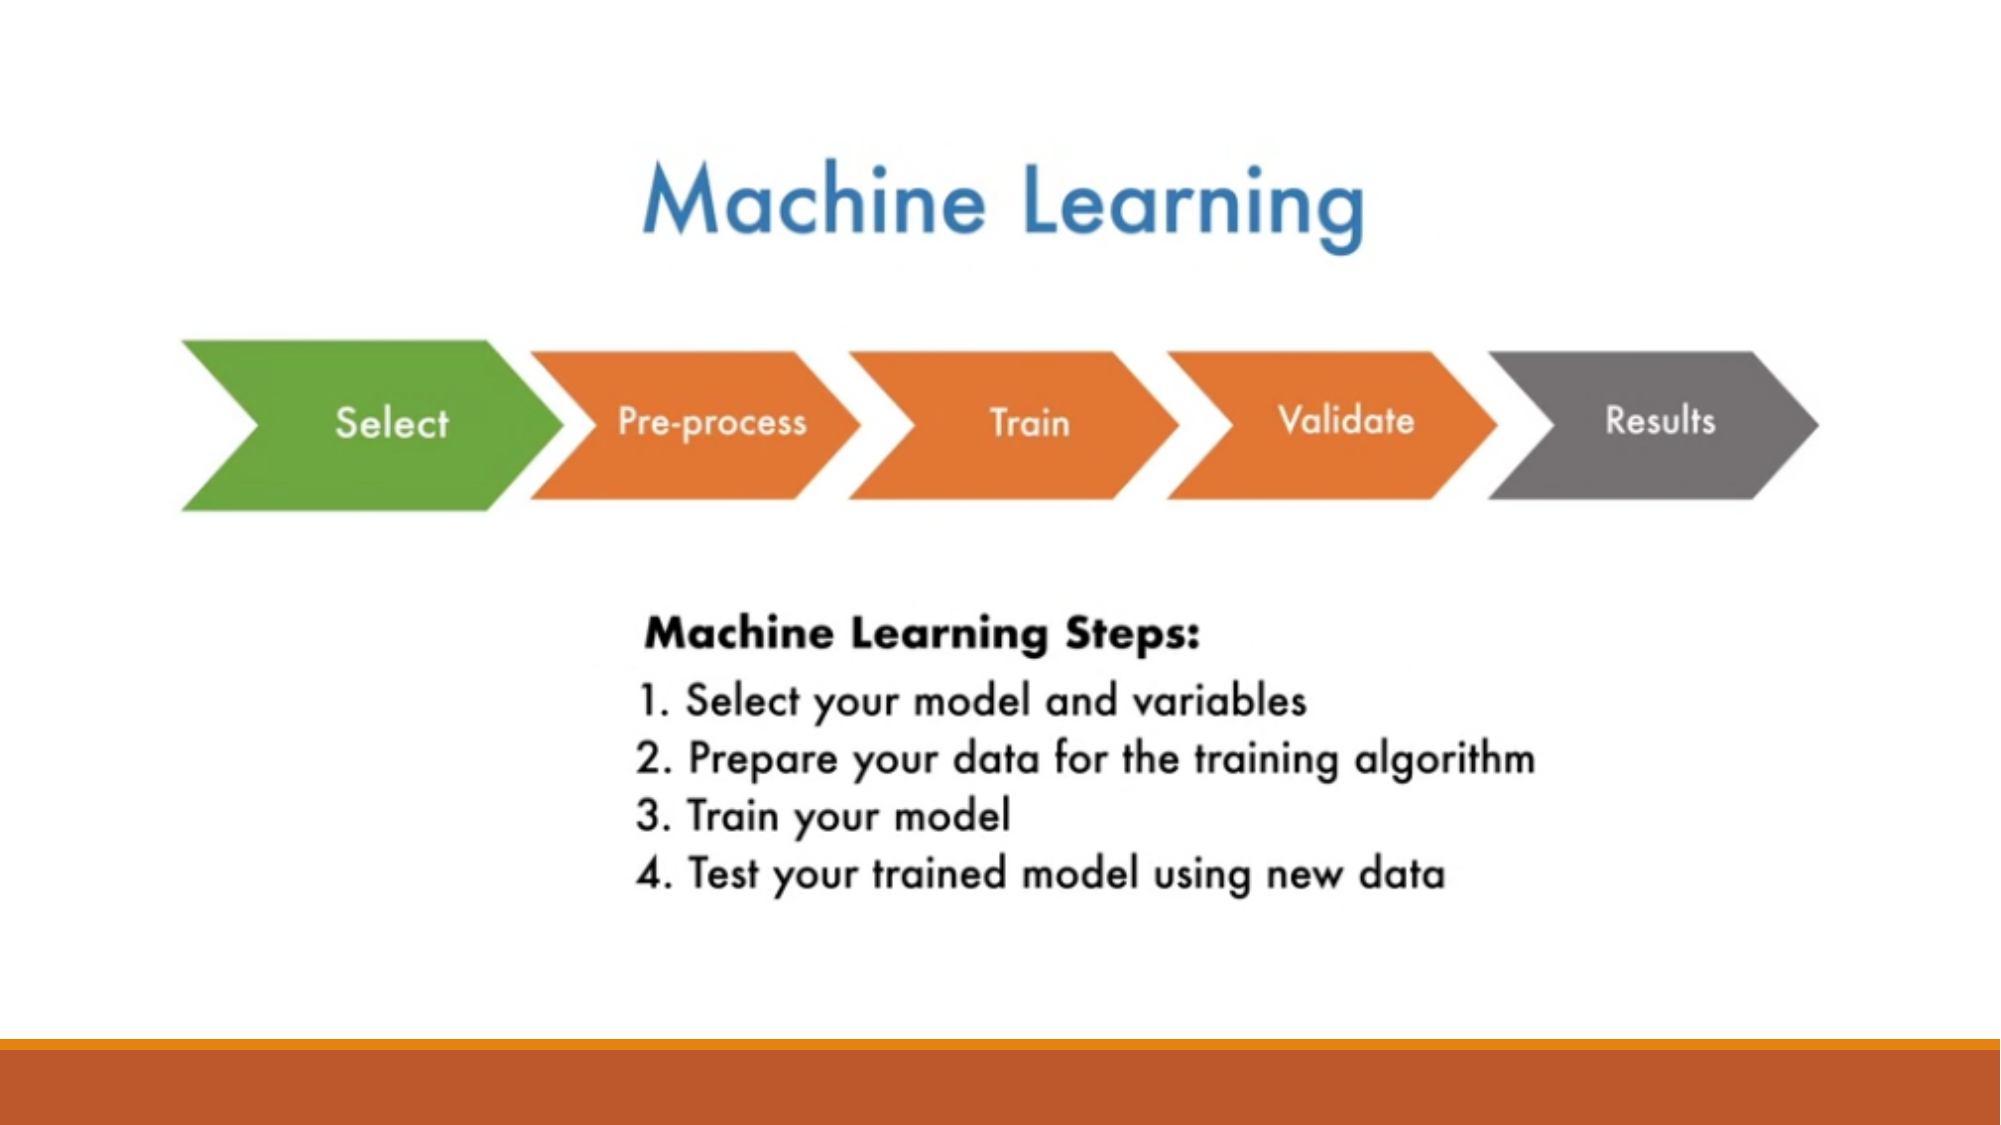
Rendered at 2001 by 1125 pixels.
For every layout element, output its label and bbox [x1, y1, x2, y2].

picture [146, 126, 1854, 933]
